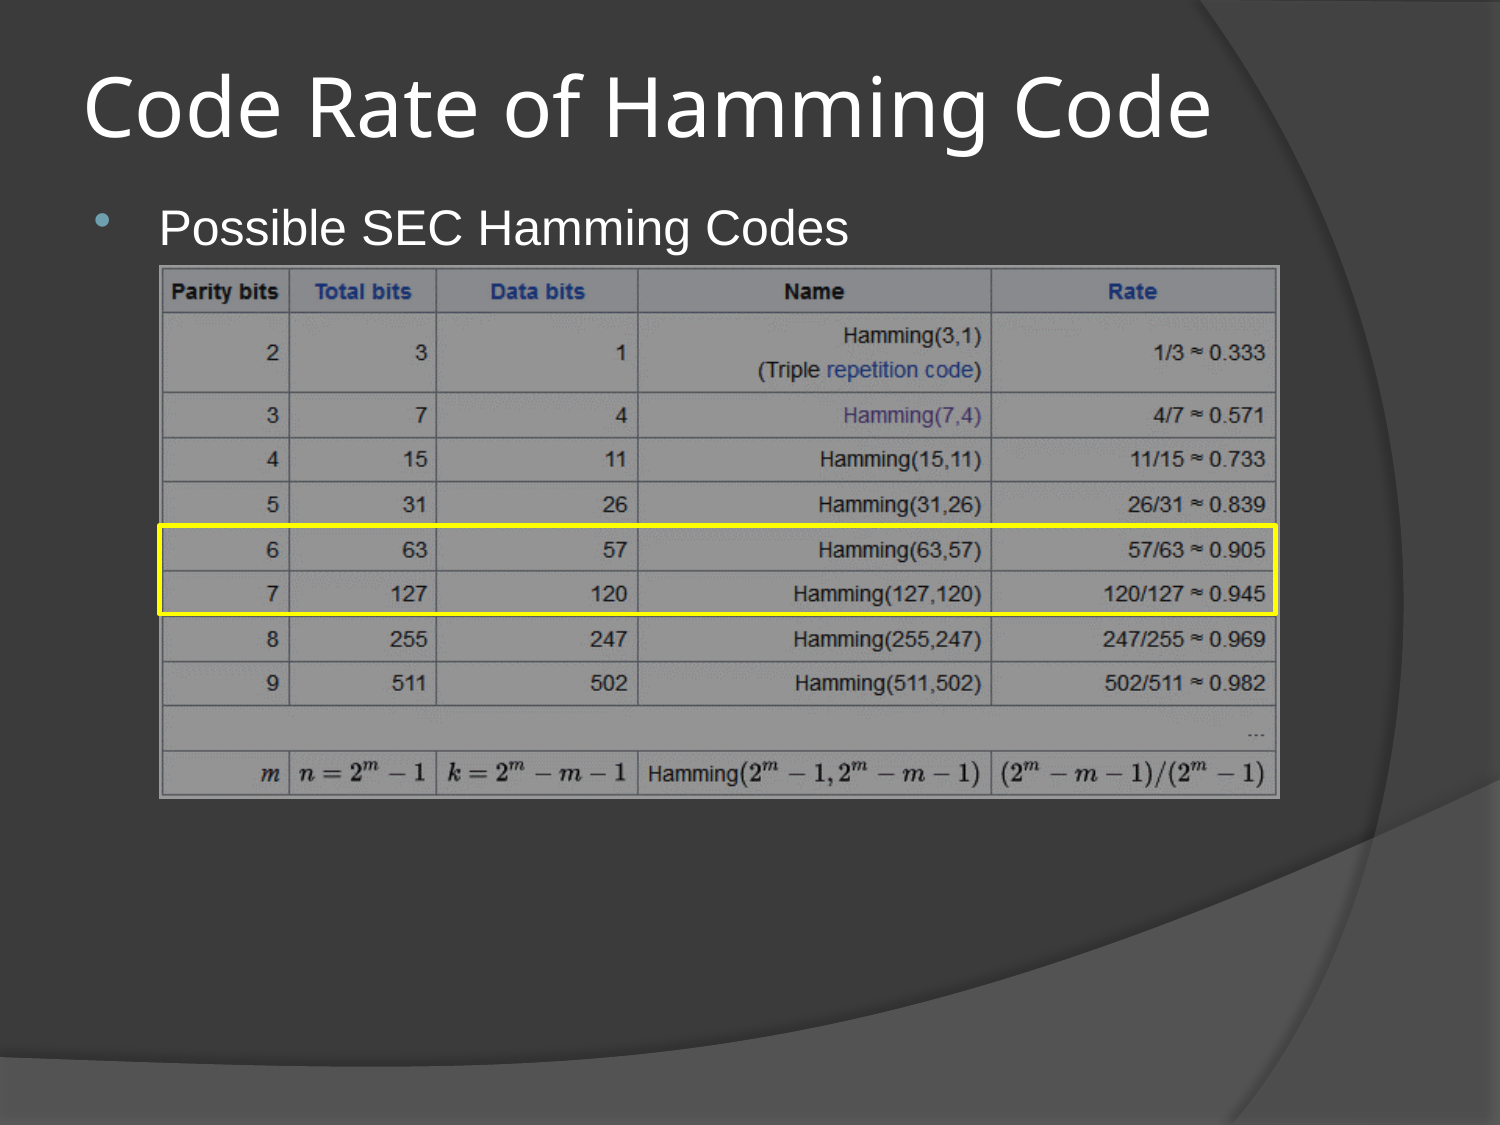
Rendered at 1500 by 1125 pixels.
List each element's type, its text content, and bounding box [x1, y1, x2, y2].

picture [159, 265, 1280, 799]
list Possible SEC Hamming Codes [75, 187, 1425, 1035]
title Code Rate of Hamming Code [75, 45, 1425, 164]
